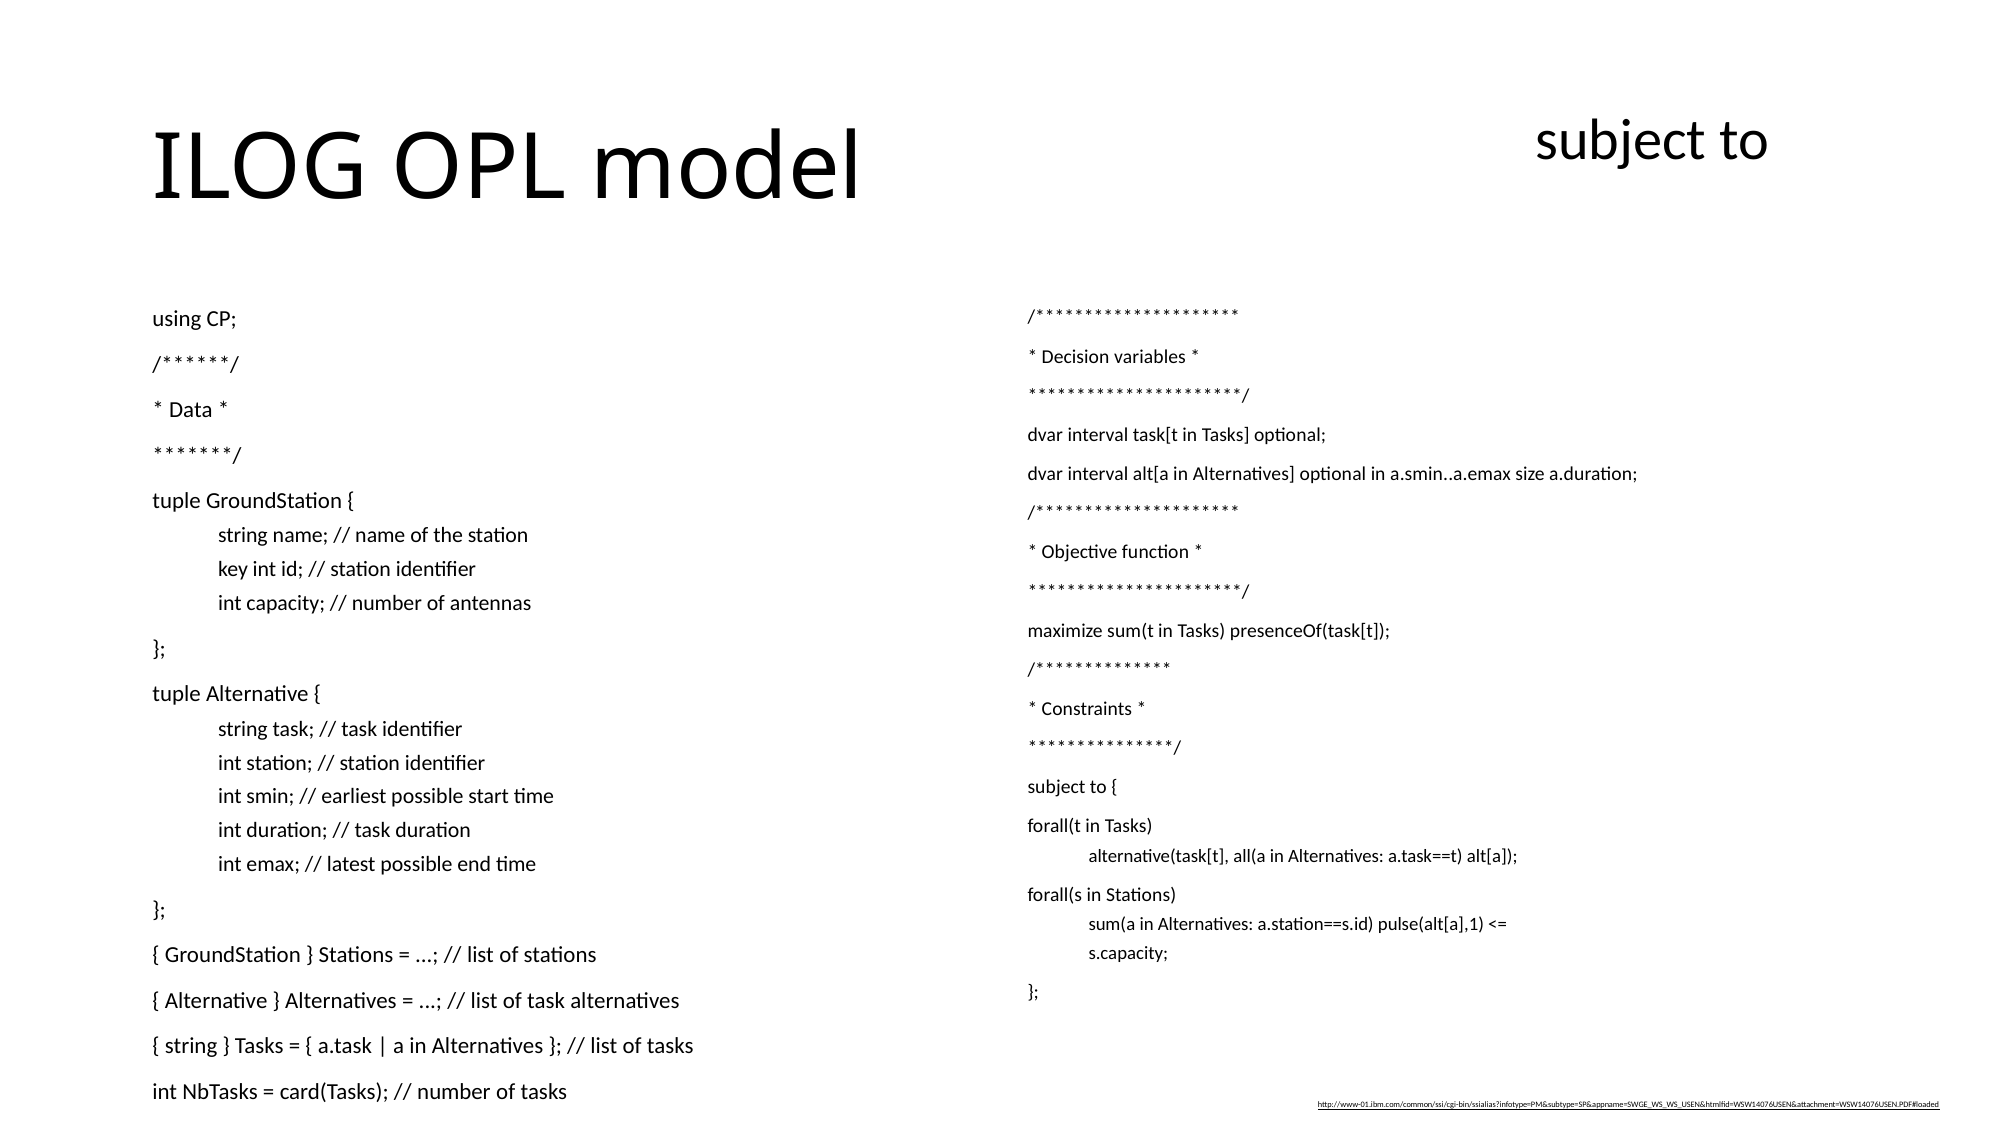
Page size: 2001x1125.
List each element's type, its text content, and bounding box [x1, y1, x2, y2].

text_box http://www-01.ibm.com/common/ssi/cgi-bin/ssialias?infotype=PM&subtype=SP&appname=SWGE_WS_WS_USEN&htmlfid=WSW14076USEN&attachment=WSW14076USEN.PDF#loaded [1303, 1092, 1985, 1117]
list using CP; /******/ * Data * *******/ tuple GroundStation { string name; // name of the station key int id; // station identifier int capacity; // number of antennas }; tuple Alternative { string task; // task identifier int station; // station identifier int smin; // earliest possible start time int duration; // task duration int emax; // latest possible end time }; { GroundStation } Stations = ...; // list of stations { Alternative } Alternatives = ...; // list of task alternatives { string } Tasks = { a.task | a in Alternatives }; // list of tasks int NbTasks = card(Tasks); // number of tasks [137, 299, 988, 1014]
list /********************* * Decision variables * **********************/ dvar interval task[t in Tasks] optional; dvar interval alt[a in Alternatives] optional in a.smin..a.emax size a.duration; /********************* * Objective function * **********************/ maximize sum(t in Tasks) presenceOf(task[t]); /************** * Constraints * ***************/ subject to { forall(t in Tasks) alternative(task[t], all(a in Alternatives: a.task==t) alt[a]); forall(s in Stations) sum(a in Alternatives: a.station==s.id) pulse(alt[a],1) <= s.capacity; }; [1012, 299, 1863, 1014]
title ILOG OPL model [137, 59, 1863, 278]
